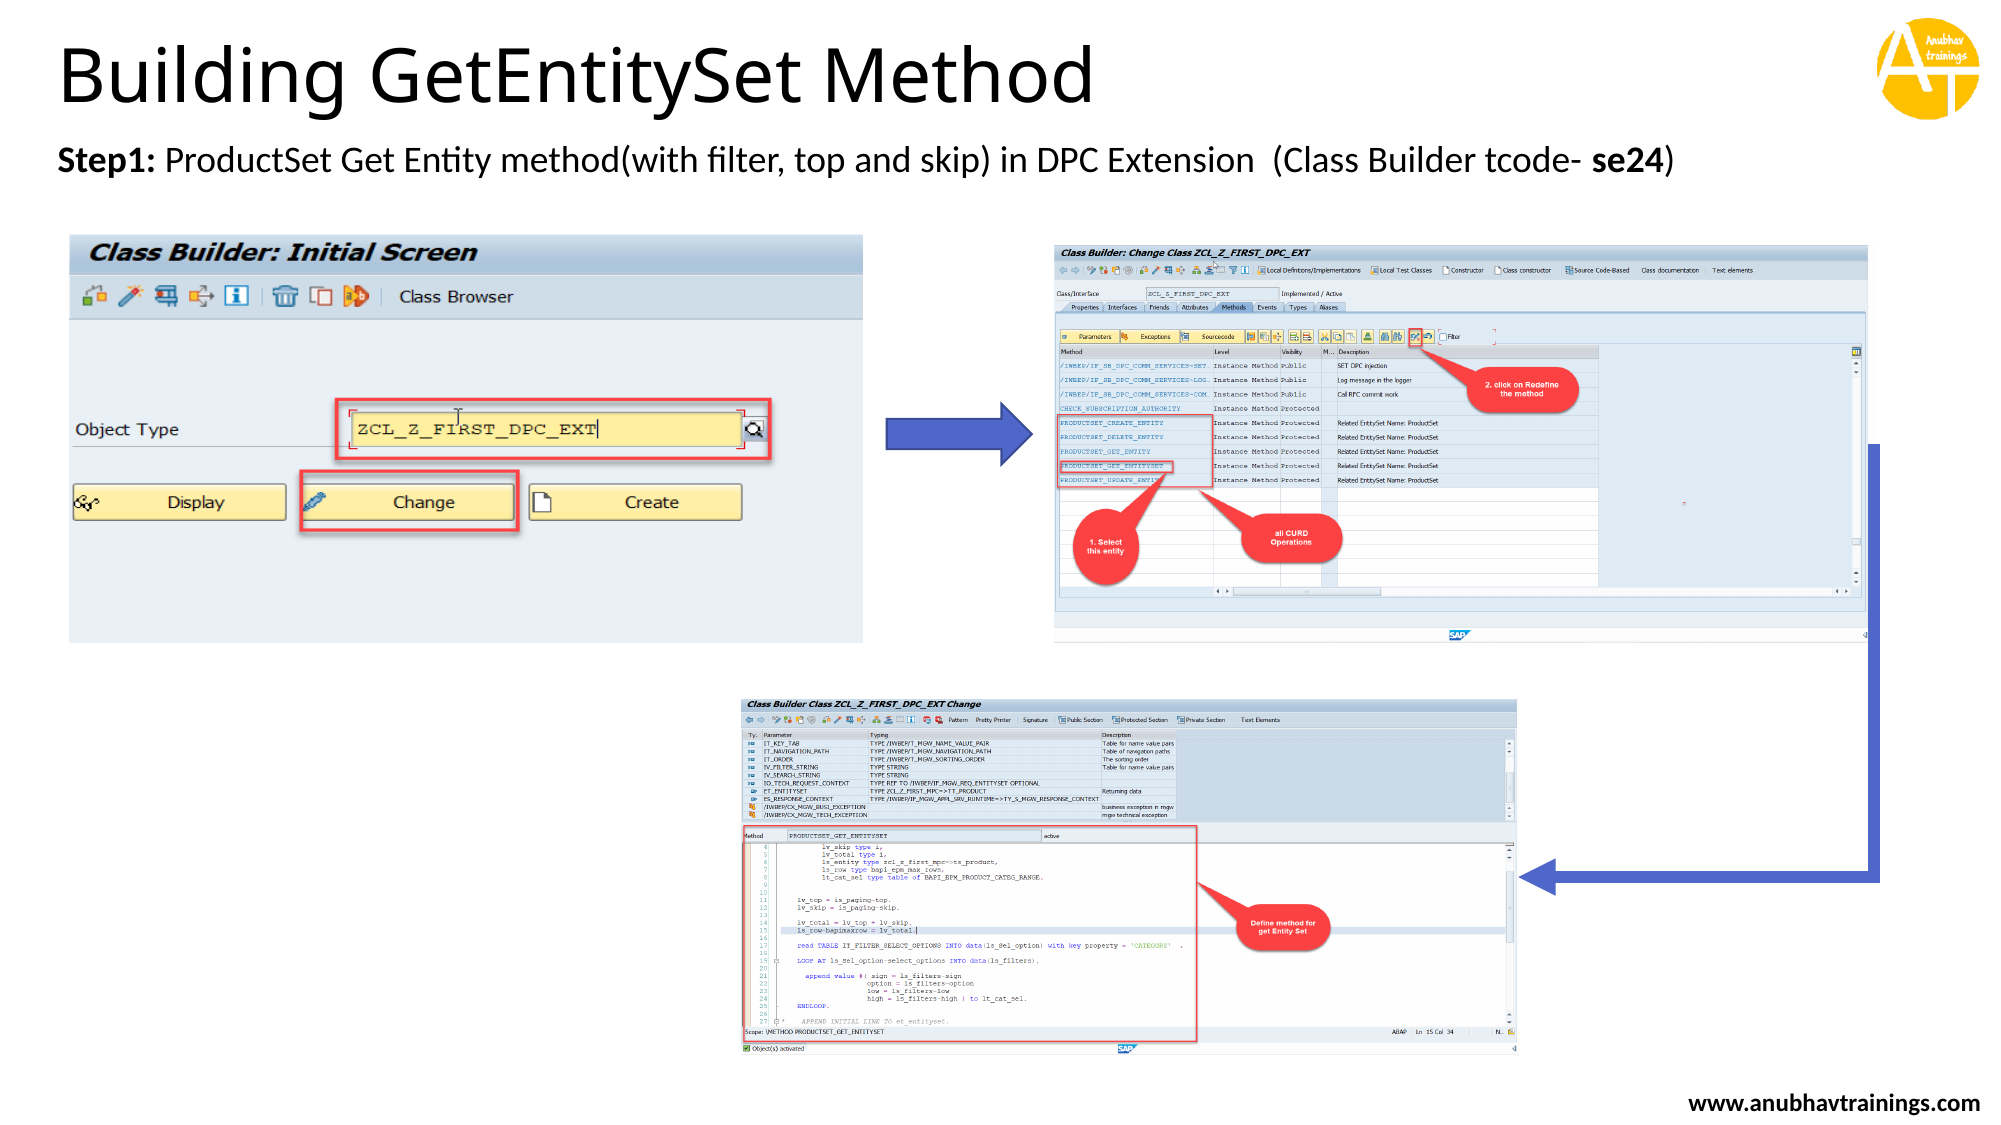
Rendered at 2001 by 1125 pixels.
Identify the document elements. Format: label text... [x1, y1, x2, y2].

text_box Building GetEntitySet Method [42, 30, 1319, 127]
text_box [885, 401, 1034, 467]
picture [741, 699, 1519, 1055]
text_box Step1: ProductSet Get Entity method(with filter, top and skip) in DPC Extension (Class Builder tcode- se24) [42, 127, 1874, 188]
picture [1866, 11, 1985, 128]
footer www.anubhavtrainings.com [1669, 1089, 2000, 1114]
picture [1054, 245, 1874, 643]
picture [69, 234, 863, 643]
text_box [1518, 443, 1874, 878]
